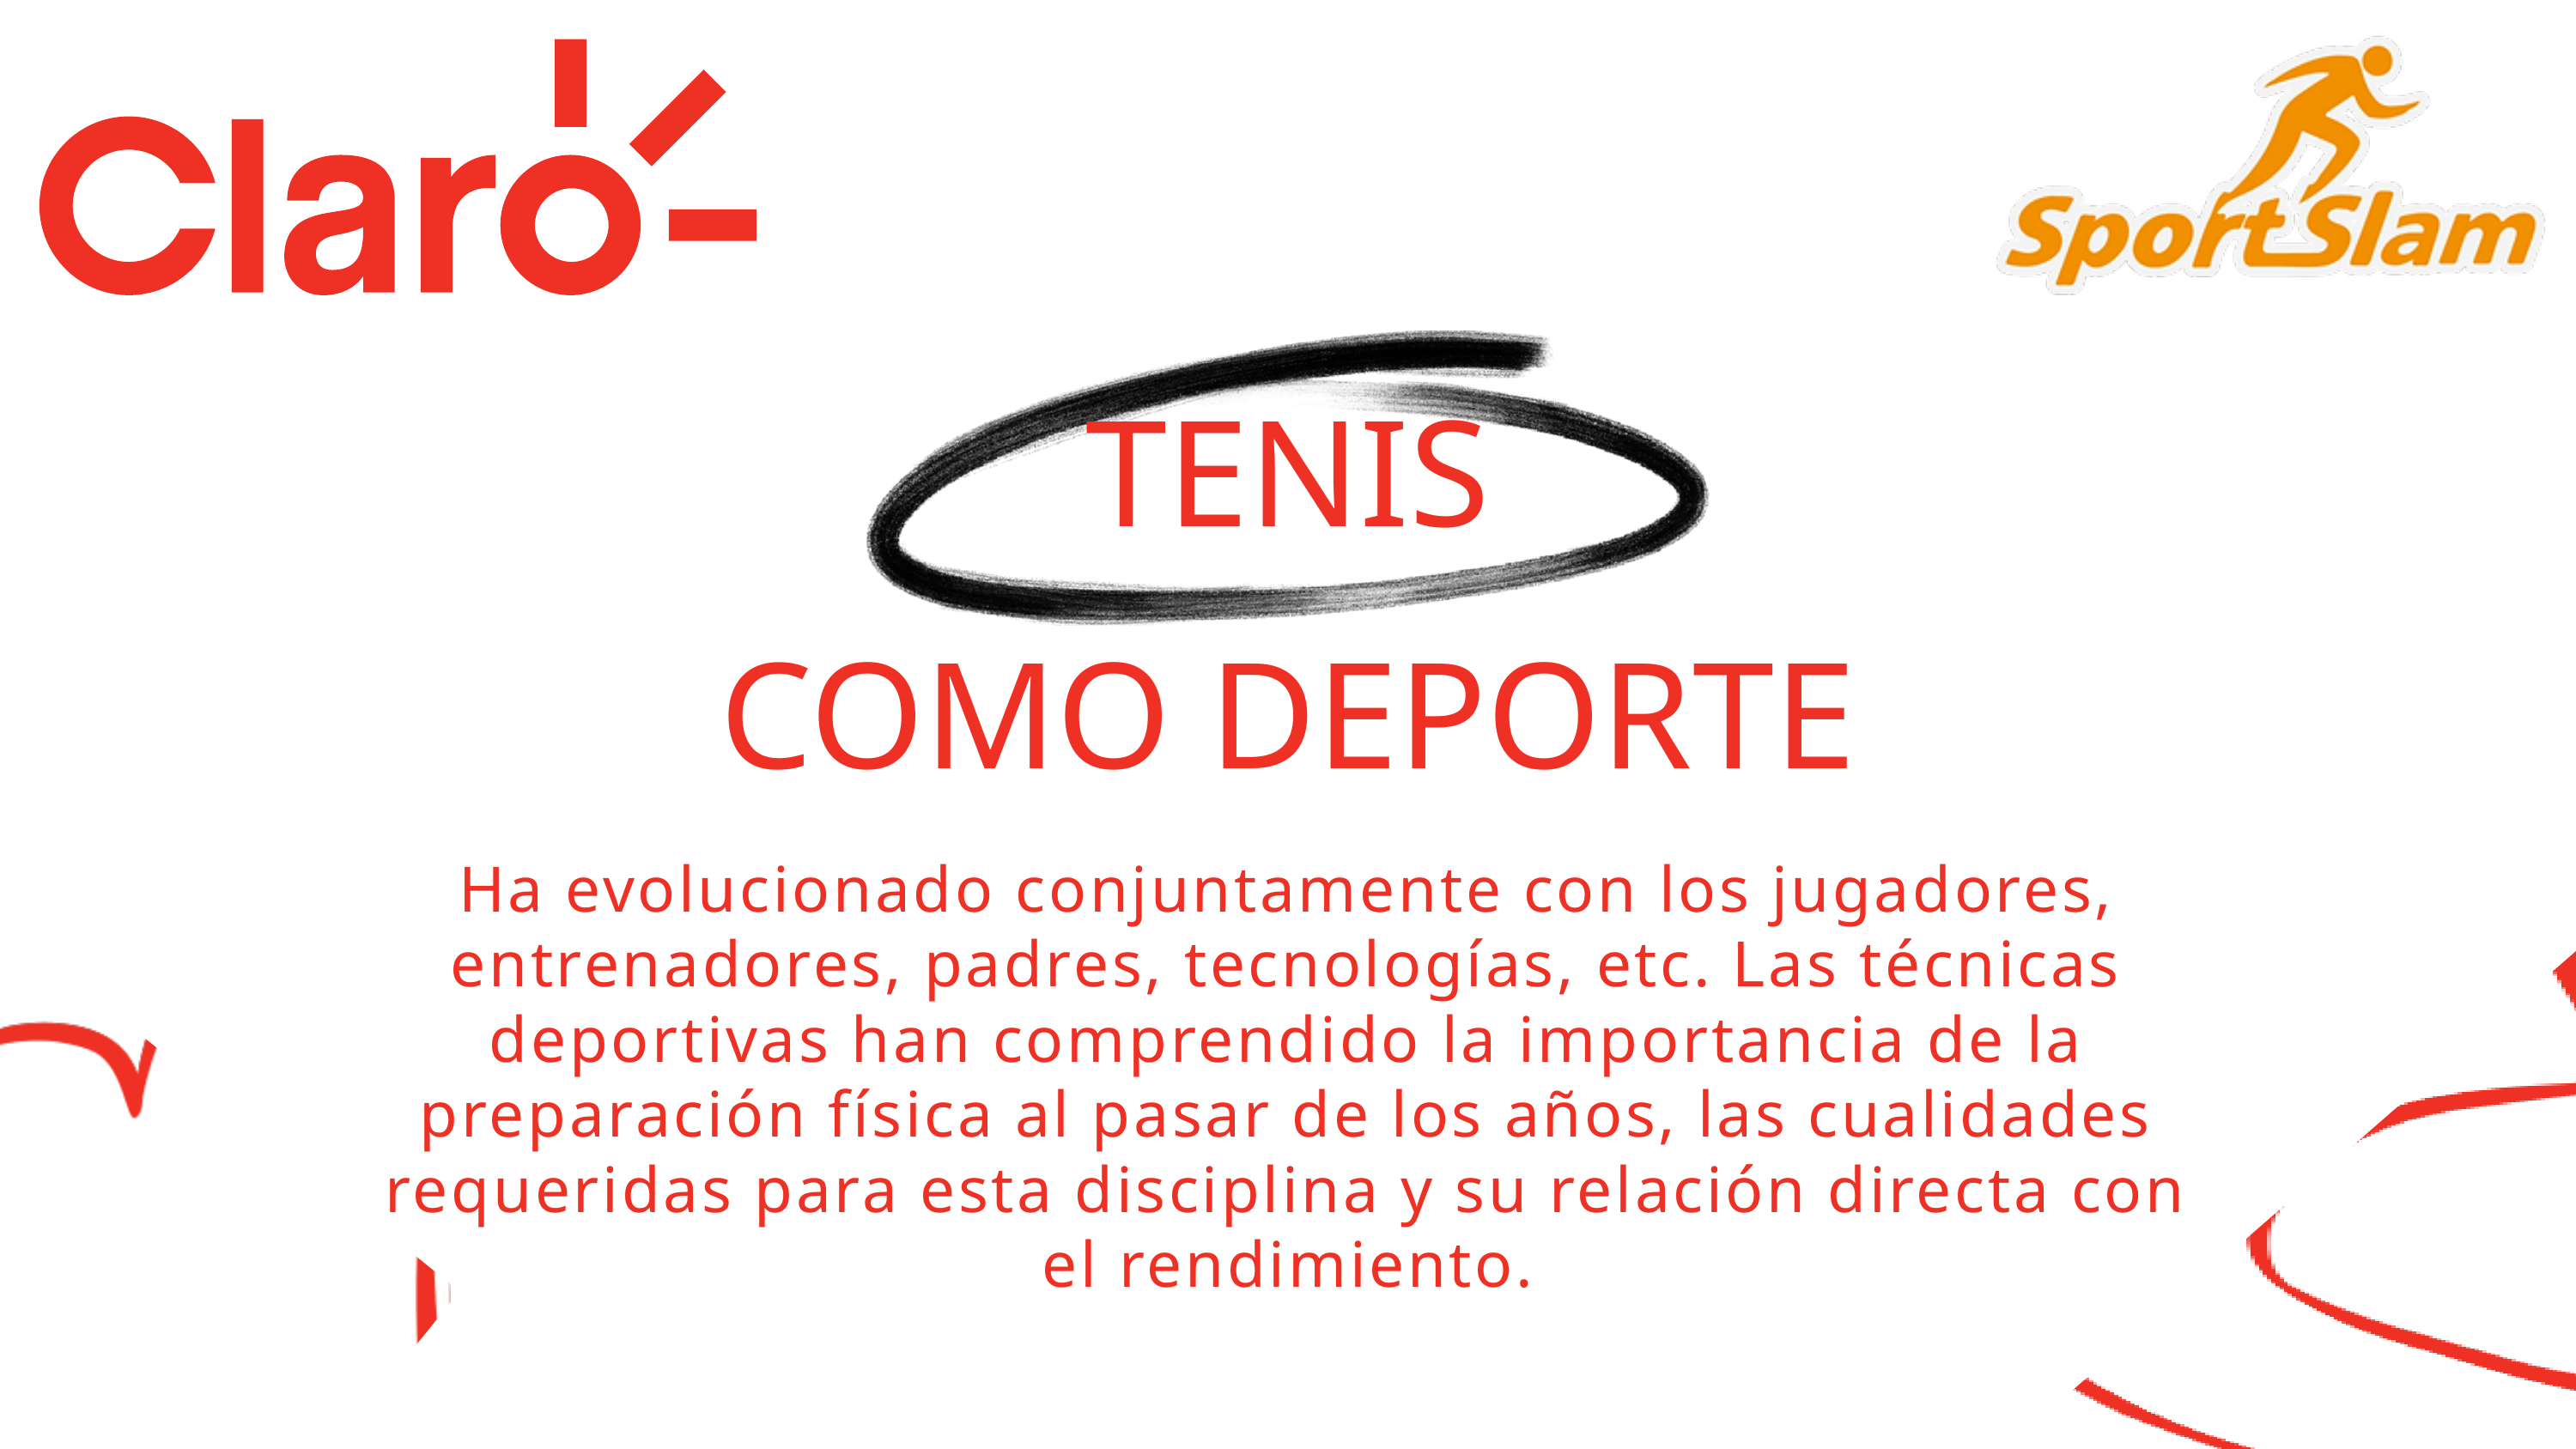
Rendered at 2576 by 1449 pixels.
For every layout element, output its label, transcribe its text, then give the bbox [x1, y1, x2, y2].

text_box [2005, 951, 2576, 1449]
text_box [0, 921, 453, 1449]
text_box Ha evolucionado conjuntamente con los jugadores, entrenadores, padres, tecnologías, etc. Las técnicas deportivas han comprendido la importancia de la preparación física al pasar de los años, las cualidades requeridas para esta disciplina y su relación directa con el rendimiento. [382, 849, 2194, 1300]
text_box [1994, 23, 2565, 311]
text_box TENIS COMO DEPORTE [255, 313, 2321, 798]
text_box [39, 39, 757, 296]
